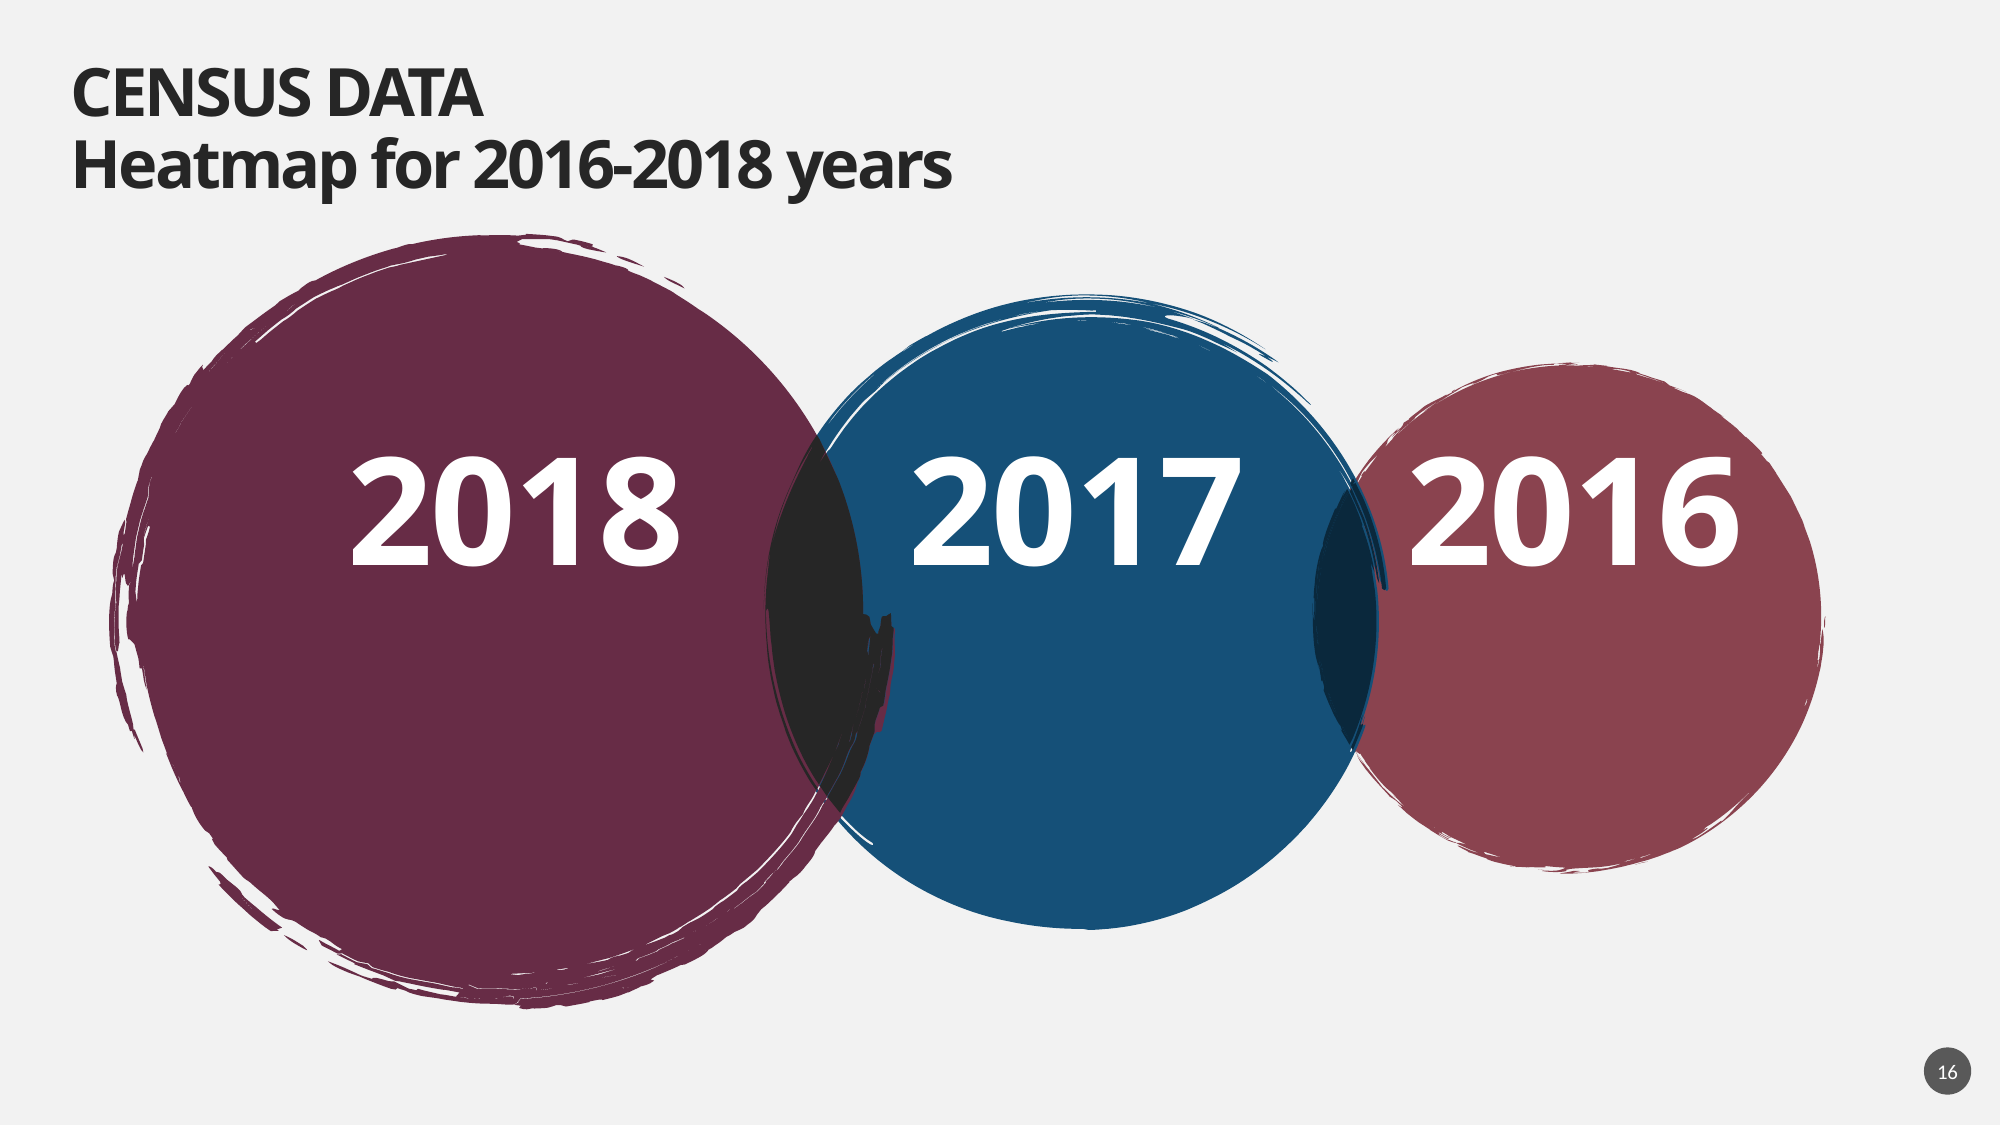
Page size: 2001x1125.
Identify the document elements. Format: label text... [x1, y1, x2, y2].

slide_number 16 [1923, 1047, 1972, 1095]
list [1311, 362, 1823, 874]
list [158, 261, 873, 975]
list 2017 [845, 361, 1308, 598]
title CENSUS DATA Heatmap for 2016-2018 years [70, 95, 1930, 167]
list [873, 305, 1389, 930]
list 2018 [284, 361, 747, 598]
list 2016 [1361, 361, 1788, 598]
